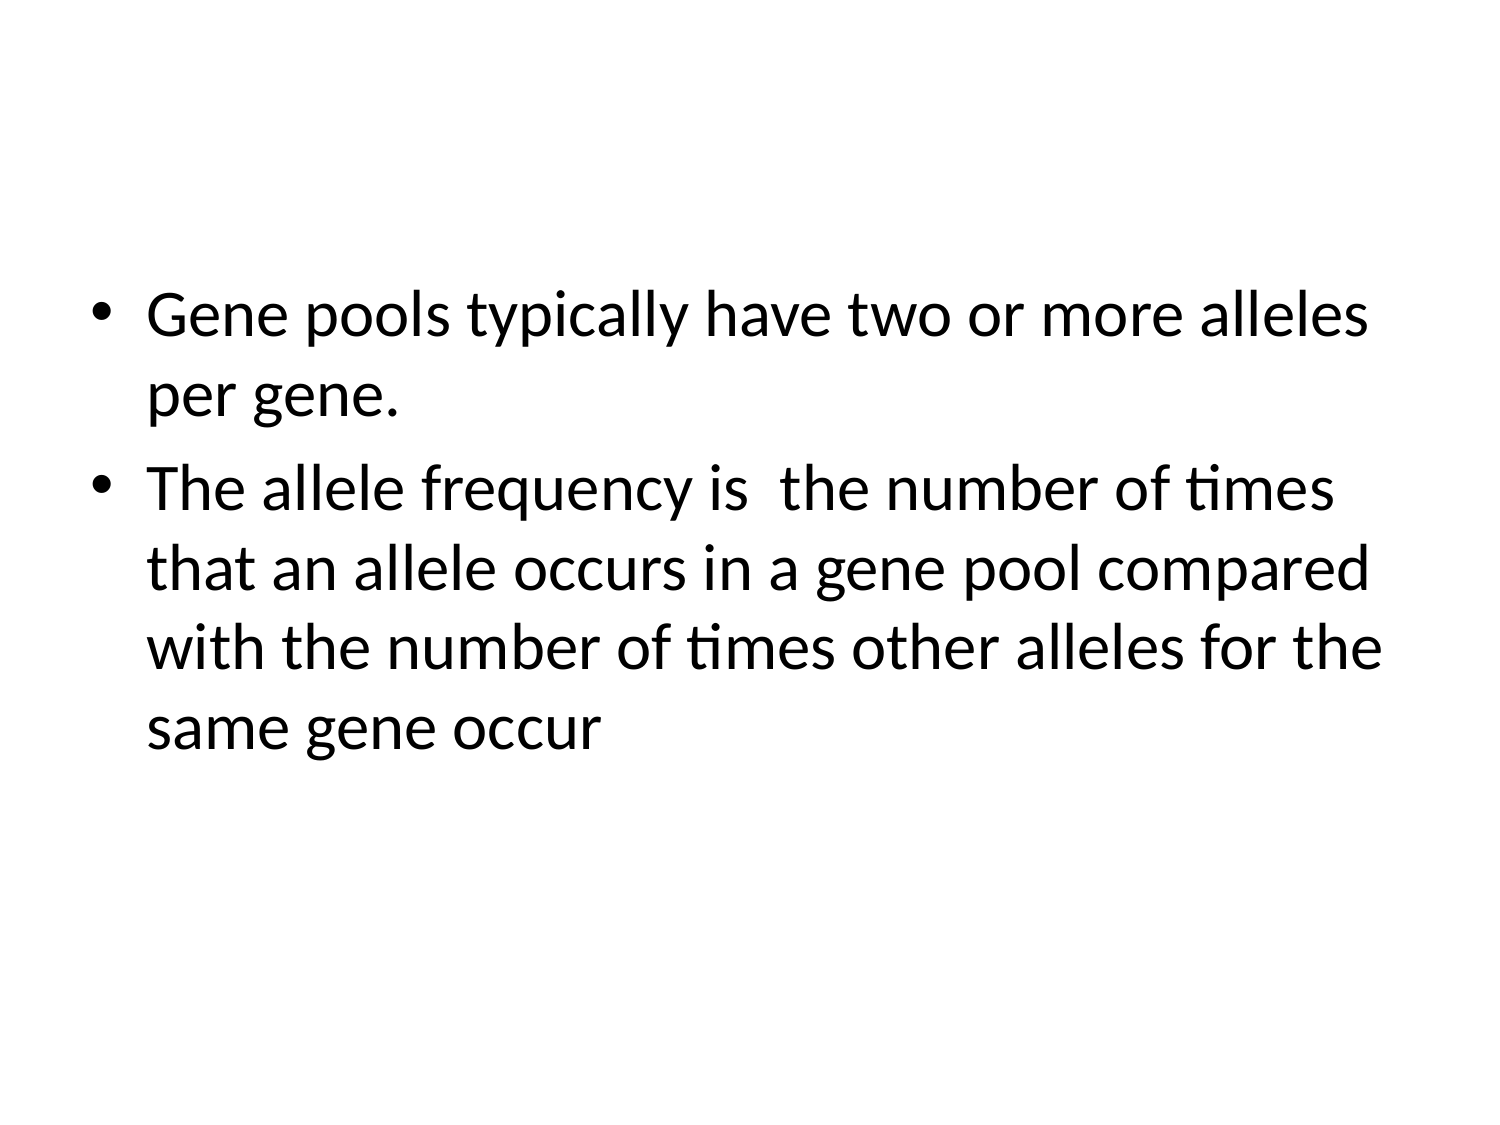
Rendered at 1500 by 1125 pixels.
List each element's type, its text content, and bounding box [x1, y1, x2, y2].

list Gene pools typically have two or more alleles per gene. The allele frequency is the number of times that an allele occurs in a gene pool compared with the number of times other alleles for the same gene occur [75, 262, 1425, 1005]
